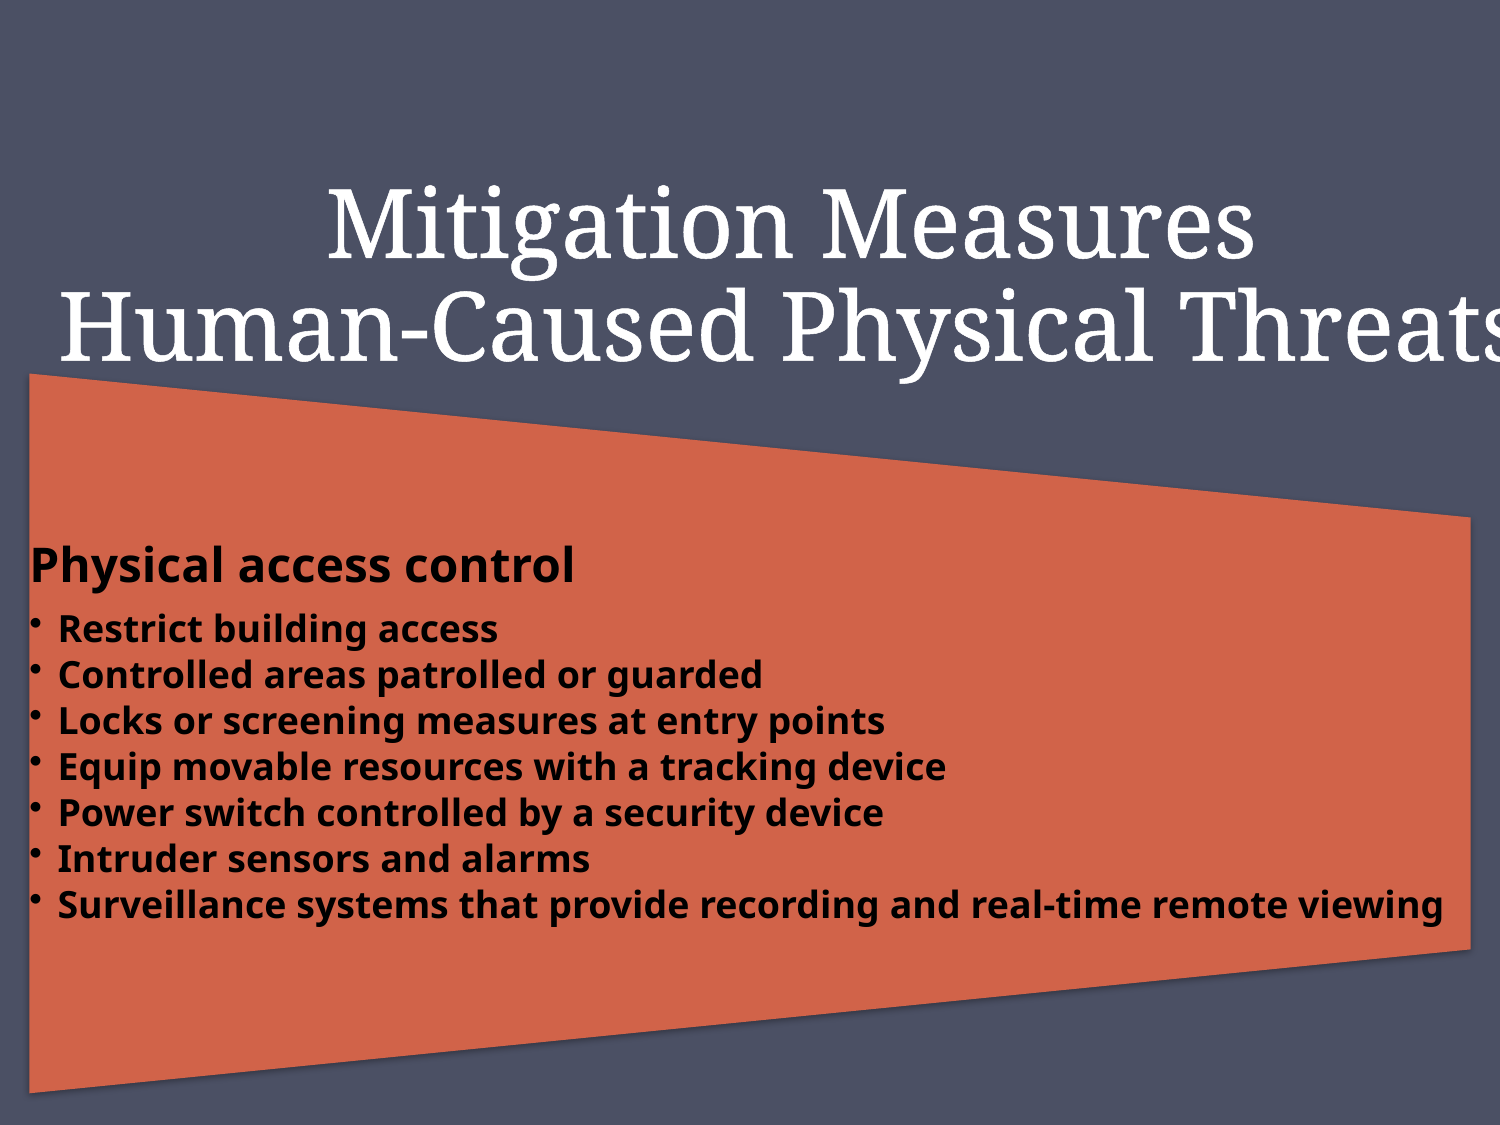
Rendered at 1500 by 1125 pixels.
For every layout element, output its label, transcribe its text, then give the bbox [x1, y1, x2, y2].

title Mitigation Measures Human-Caused Physical Threats [41, 137, 1500, 388]
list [29, 373, 1471, 1094]
